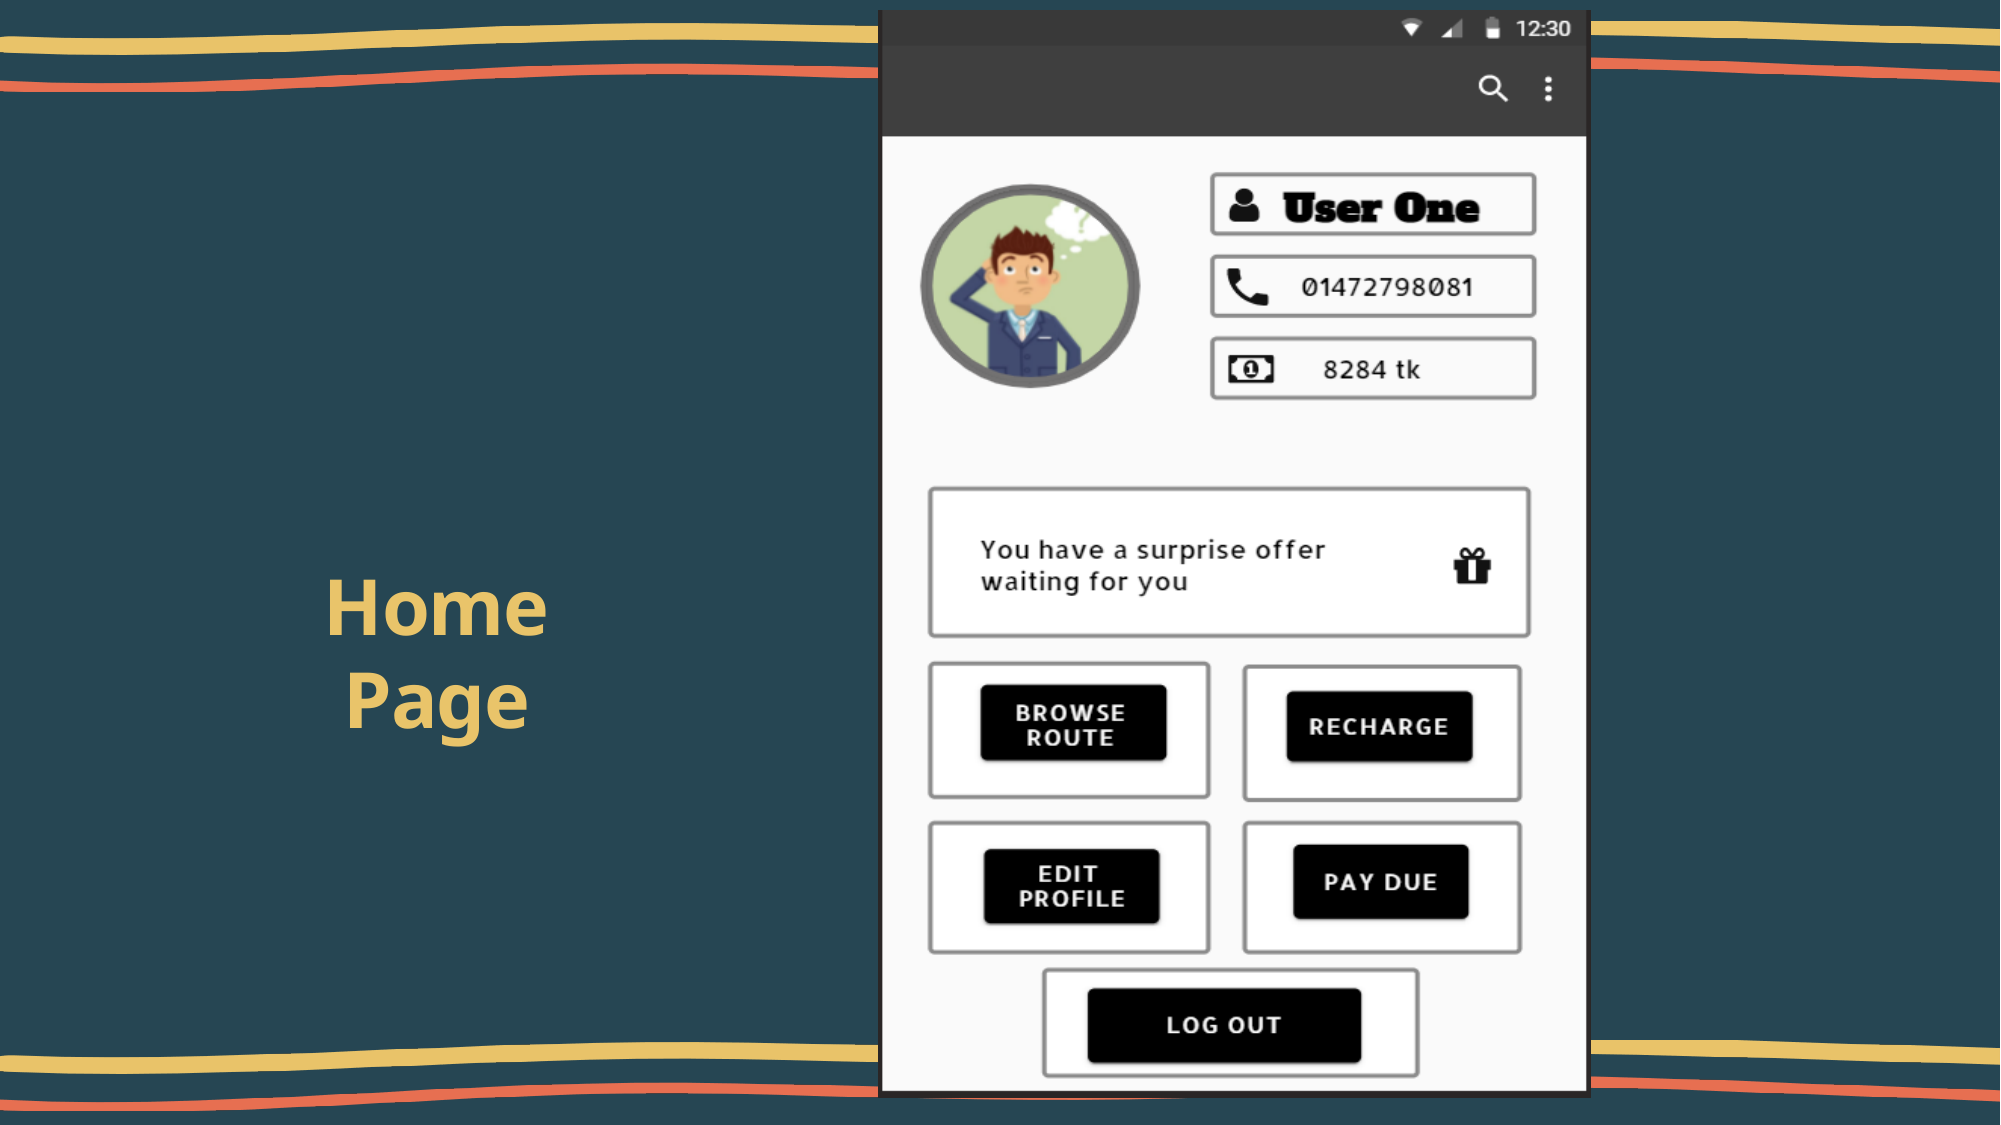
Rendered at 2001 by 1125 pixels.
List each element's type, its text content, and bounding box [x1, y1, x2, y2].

picture [0, 10, 2000, 1111]
title Home Page [108, 556, 766, 744]
